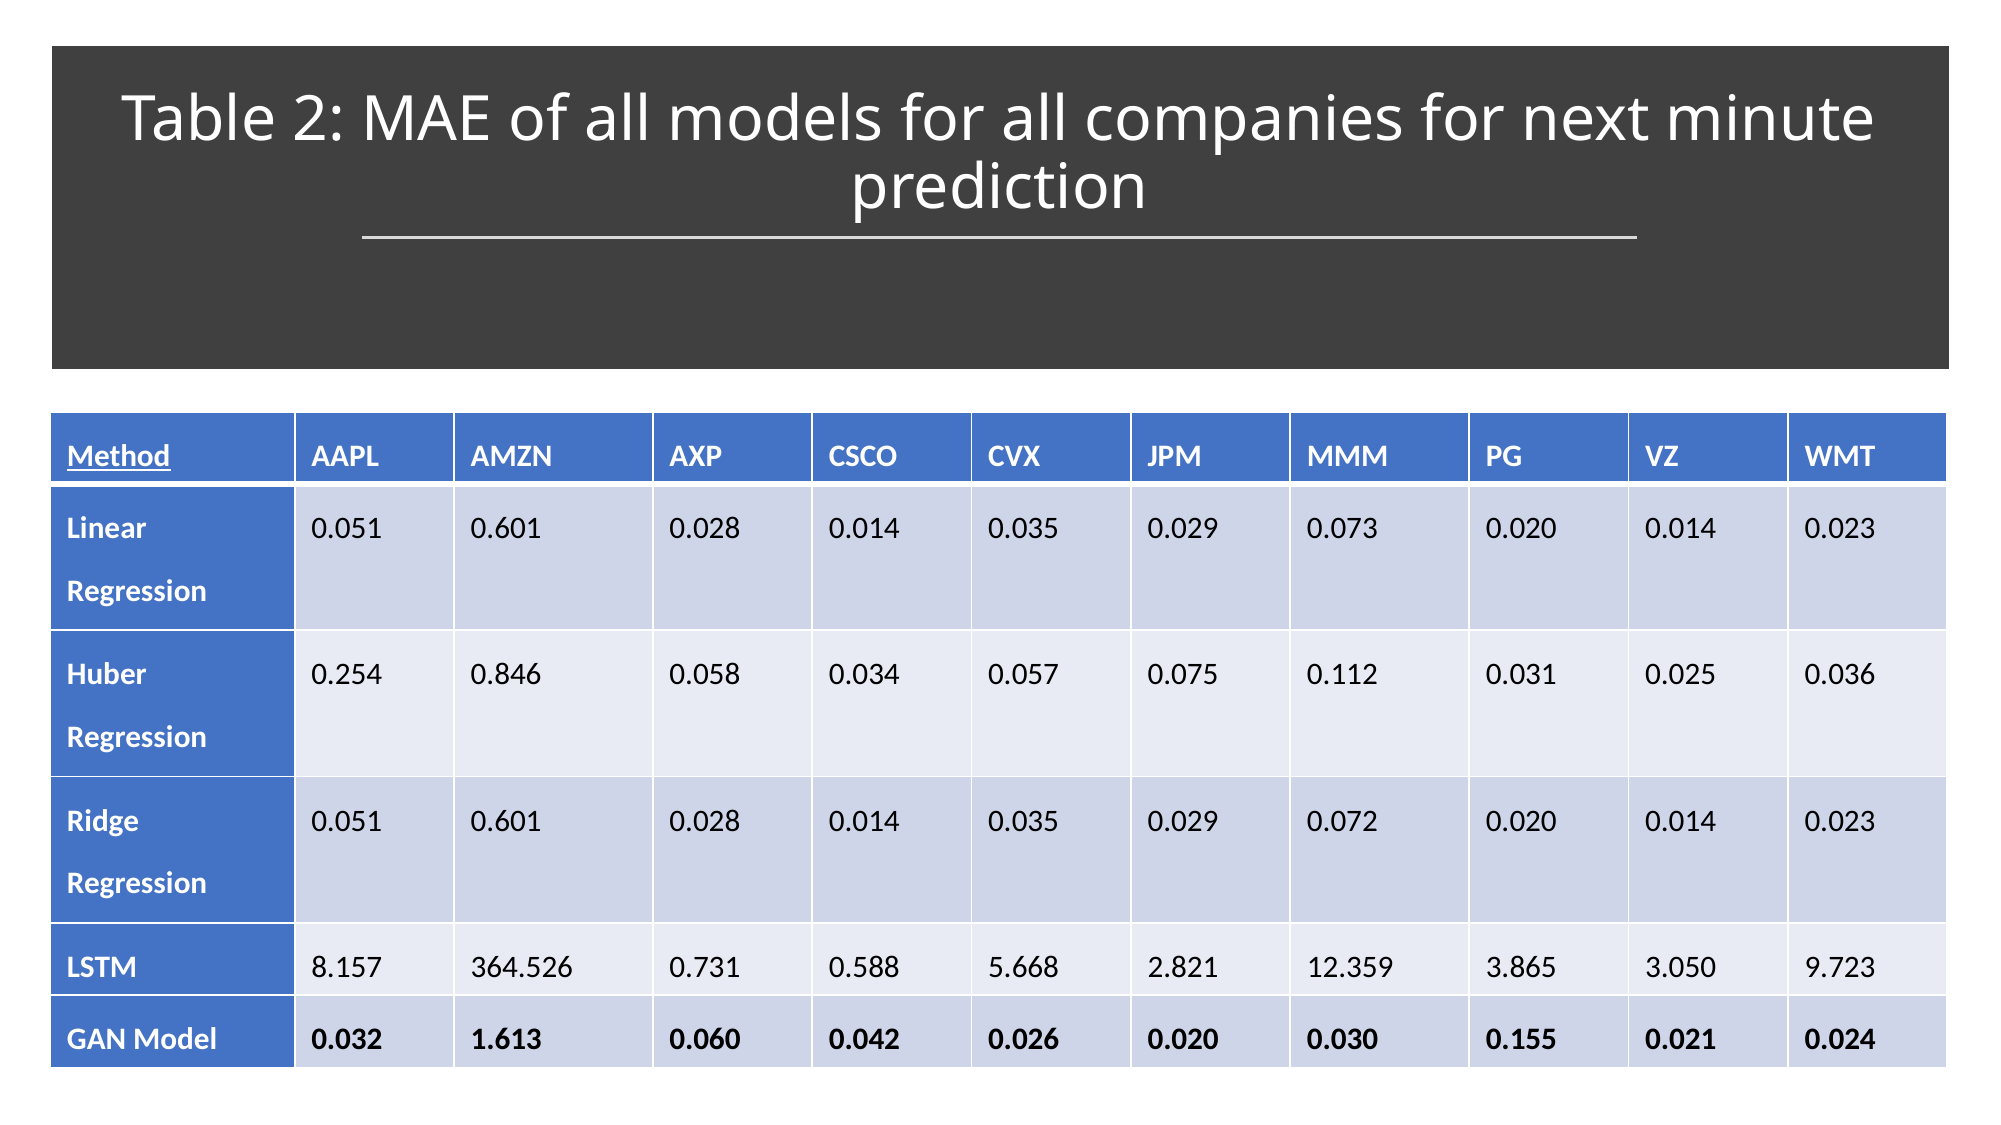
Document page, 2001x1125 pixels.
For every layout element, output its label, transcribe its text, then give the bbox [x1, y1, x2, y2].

table_cell 0.014 [1629, 777, 1787, 922]
table_header AAPL [296, 413, 453, 481]
table_cell 0.112 [1291, 631, 1468, 776]
table_cell 0.254 [296, 631, 453, 776]
table_cell 0.029 [1132, 487, 1289, 629]
table_cell Ridge Regression [51, 777, 294, 922]
table_cell 0.731 [654, 924, 811, 994]
table_cell 0.021 [1629, 996, 1787, 1067]
table_cell 0.051 [296, 777, 453, 922]
table_cell 0.030 [1291, 996, 1468, 1067]
table_cell 0.155 [1470, 996, 1628, 1067]
table_header CVX [972, 413, 1130, 481]
table_header MMM [1291, 413, 1468, 481]
table_cell LSTM [51, 924, 294, 994]
table_cell 0.601 [455, 777, 652, 922]
table_header CSCO [813, 413, 971, 481]
table_cell 0.028 [654, 487, 811, 629]
table_cell 0.057 [972, 631, 1130, 776]
table_cell 2.821 [1132, 924, 1289, 994]
table_cell 0.029 [1132, 777, 1289, 922]
table_cell 0.024 [1789, 996, 1946, 1067]
table_cell 0.014 [1629, 487, 1787, 629]
table_header JPM [1132, 413, 1289, 481]
text_box [61, 55, 1939, 360]
title Table 2: MAE of all models for all companies for next minute prediction [86, 76, 1914, 230]
table_cell Linear Regression [51, 487, 294, 629]
table_cell Huber Regression [51, 631, 294, 776]
table_cell 3.050 [1629, 924, 1787, 994]
table_header AMZN [455, 413, 652, 481]
table_cell 12.359 [1291, 924, 1468, 994]
table_cell 0.036 [1789, 631, 1946, 776]
table_cell GAN Model [51, 996, 294, 1067]
table_cell 0.028 [654, 777, 811, 922]
table_cell 5.668 [972, 924, 1130, 994]
table_header VZ [1629, 413, 1787, 481]
table_header WMT [1789, 413, 1946, 481]
table_cell 0.588 [813, 924, 971, 994]
table_cell 0.035 [972, 777, 1130, 922]
table_cell 0.846 [455, 631, 652, 776]
table_cell 0.060 [654, 996, 811, 1067]
table_cell 0.031 [1470, 631, 1628, 776]
table_cell 1.613 [455, 996, 652, 1067]
table_header Method [51, 413, 294, 481]
table_cell 0.023 [1789, 777, 1946, 922]
table_header AXP [654, 413, 811, 481]
table_cell 0.042 [813, 996, 971, 1067]
table_cell 0.058 [654, 631, 811, 776]
table_cell 0.020 [1470, 777, 1628, 922]
table_cell 0.035 [972, 487, 1130, 629]
table_cell 0.023 [1789, 487, 1946, 629]
table_cell 8.157 [296, 924, 453, 994]
table_cell 0.034 [813, 631, 971, 776]
table_cell 0.014 [813, 777, 971, 922]
table_cell 0.032 [296, 996, 453, 1067]
table_cell 0.072 [1291, 777, 1468, 922]
table_cell 0.073 [1291, 487, 1468, 629]
table_cell 0.051 [296, 487, 453, 629]
table_header PG [1470, 413, 1628, 481]
table_cell 0.025 [1629, 631, 1787, 776]
table_cell 0.014 [813, 487, 971, 629]
table_cell 0.020 [1132, 996, 1289, 1067]
table_cell 364.526 [455, 924, 652, 994]
table_cell 0.026 [972, 996, 1130, 1067]
table_cell 0.020 [1470, 487, 1628, 629]
table_cell 9.723 [1789, 924, 1946, 994]
table_cell 0.601 [455, 487, 652, 629]
table_cell 3.865 [1470, 924, 1628, 994]
table_cell 0.075 [1132, 631, 1289, 776]
